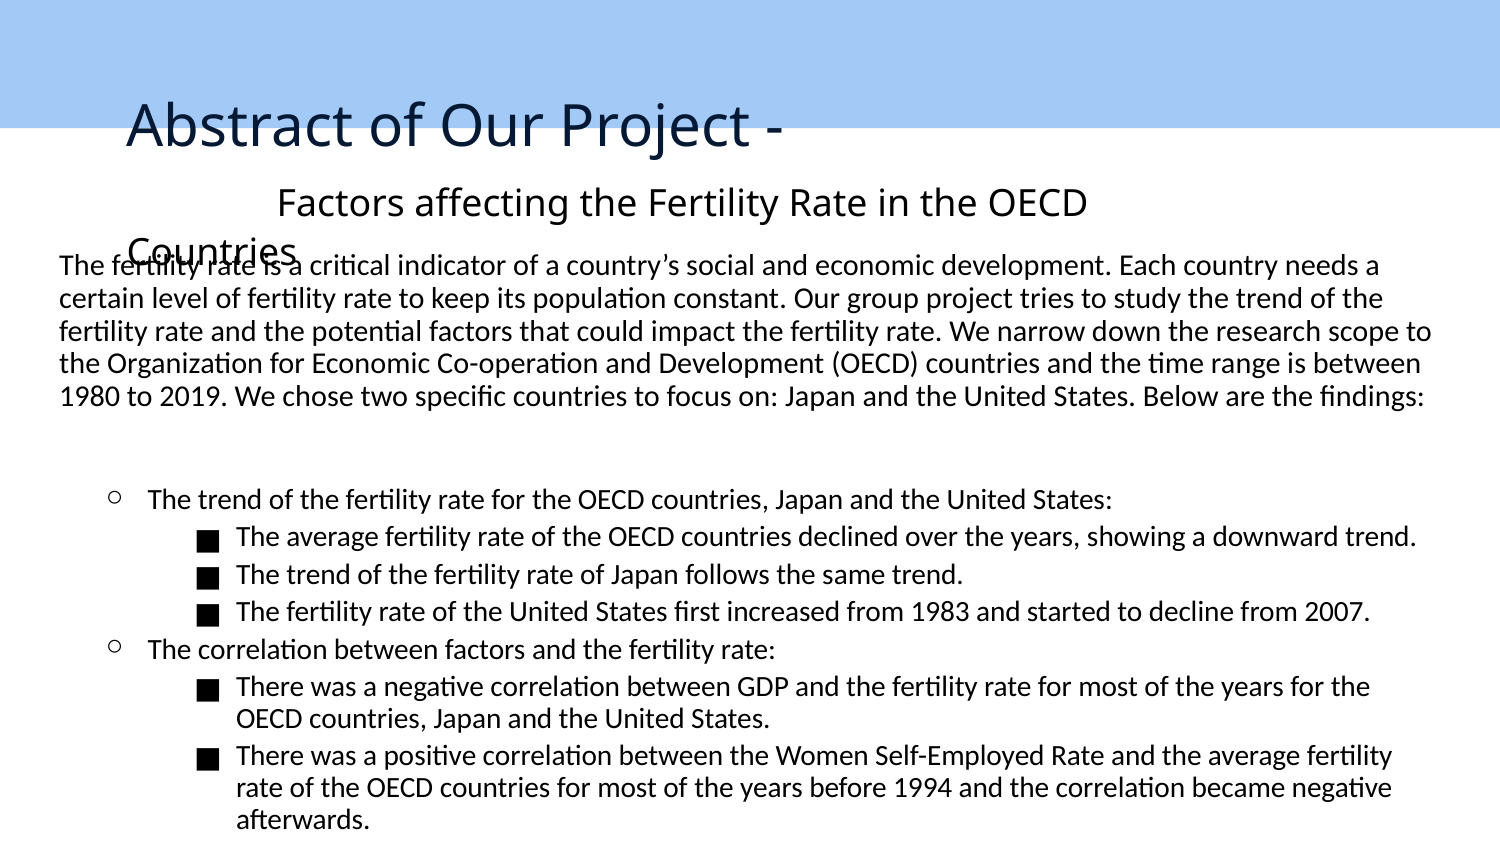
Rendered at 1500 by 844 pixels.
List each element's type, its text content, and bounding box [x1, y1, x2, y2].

text_box The fertility rate is a critical indicator of a country’s social and economic development. Each country needs a certain level of fertility rate to keep its population constant. Our group project tries to study the trend of the fertility rate and the potential factors that could impact the fertility rate. We narrow down the research scope to the Organization for Economic Co-operation and Development (OECD) countries and the time range is between 1980 to 2019. We chose two specific countries to focus on: Japan and the United States. Below are the findings: The trend of the fertility rate for the OECD countries, Japan and the United States: The average fertility rate of the OECD countries declined over the years, showing a downward trend. The trend of the fertility rate of Japan follows the same trend. The fertility rate of the United States first increased from 1983 and started to decline from 2007. The correlation between factors and the fertility rate: There was a negative correlation between GDP and the fertility rate for most of the years for the OECD countries, Japan and the United States. There was a positive correlation between the Women Self-Employed Rate and the average fertility rate of the OECD countries for most of the years before 1994 and the correlation became negative afterwards. There was a negative correlation between the Public Spending on Families and Children and the average fertility rate of the OECD countries before 1995 and the correlation became positive afterwards. The correlation between Public Spending on Families and Children and the fertility rate for Japan was different. There was a positive correlation between the Marriage Rate and the fertility rate for the OECD countries, Japan and the United States. [0, 241, 1458, 844]
title Abstract of Our Project - Factors affecting the Fertility Rate in the OECD Countries [111, 72, 1271, 167]
